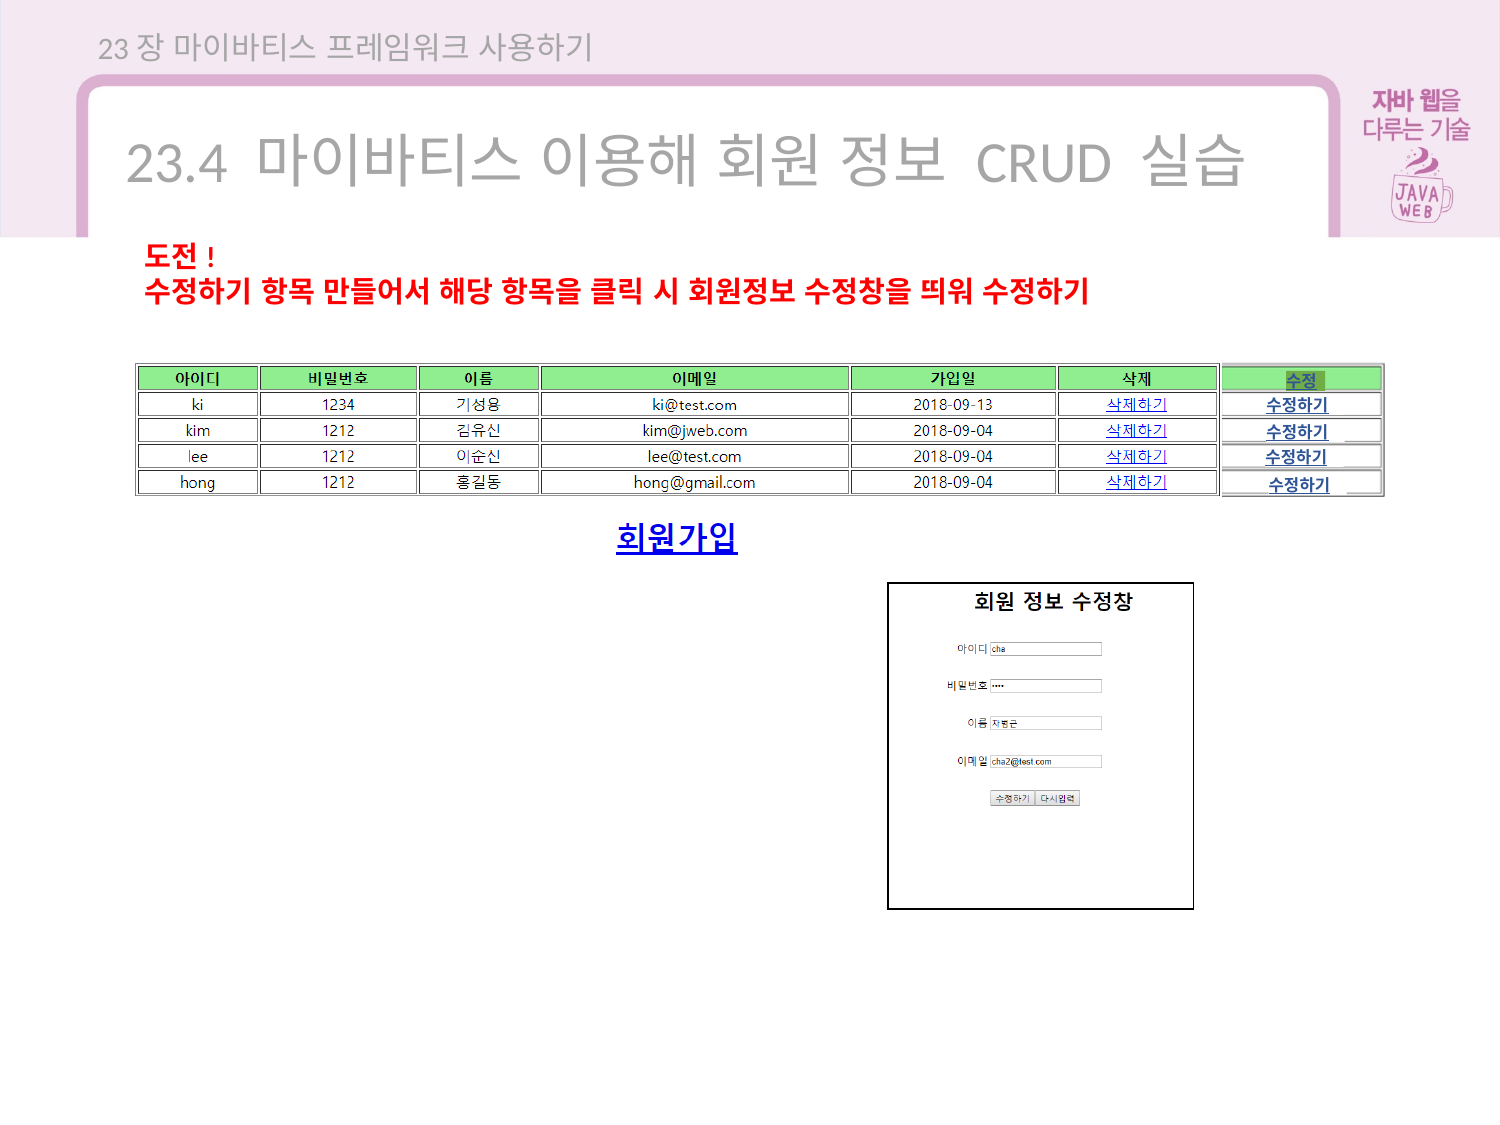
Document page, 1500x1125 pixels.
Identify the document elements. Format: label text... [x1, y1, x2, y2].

text_box 23.4 마이바티스 이용해 회원 정보 CRUD 실습 [104, 116, 1268, 202]
picture [0, 0, 1500, 1125]
text_box 23장 마이바티스 프레임워크 사용하기 [82, 0, 1133, 74]
text_box 도전! 수정하기 항목 만들어서 해당 항목을 클릭 시 회원정보 수정창을 띄워 수정하기 [130, 231, 1294, 317]
